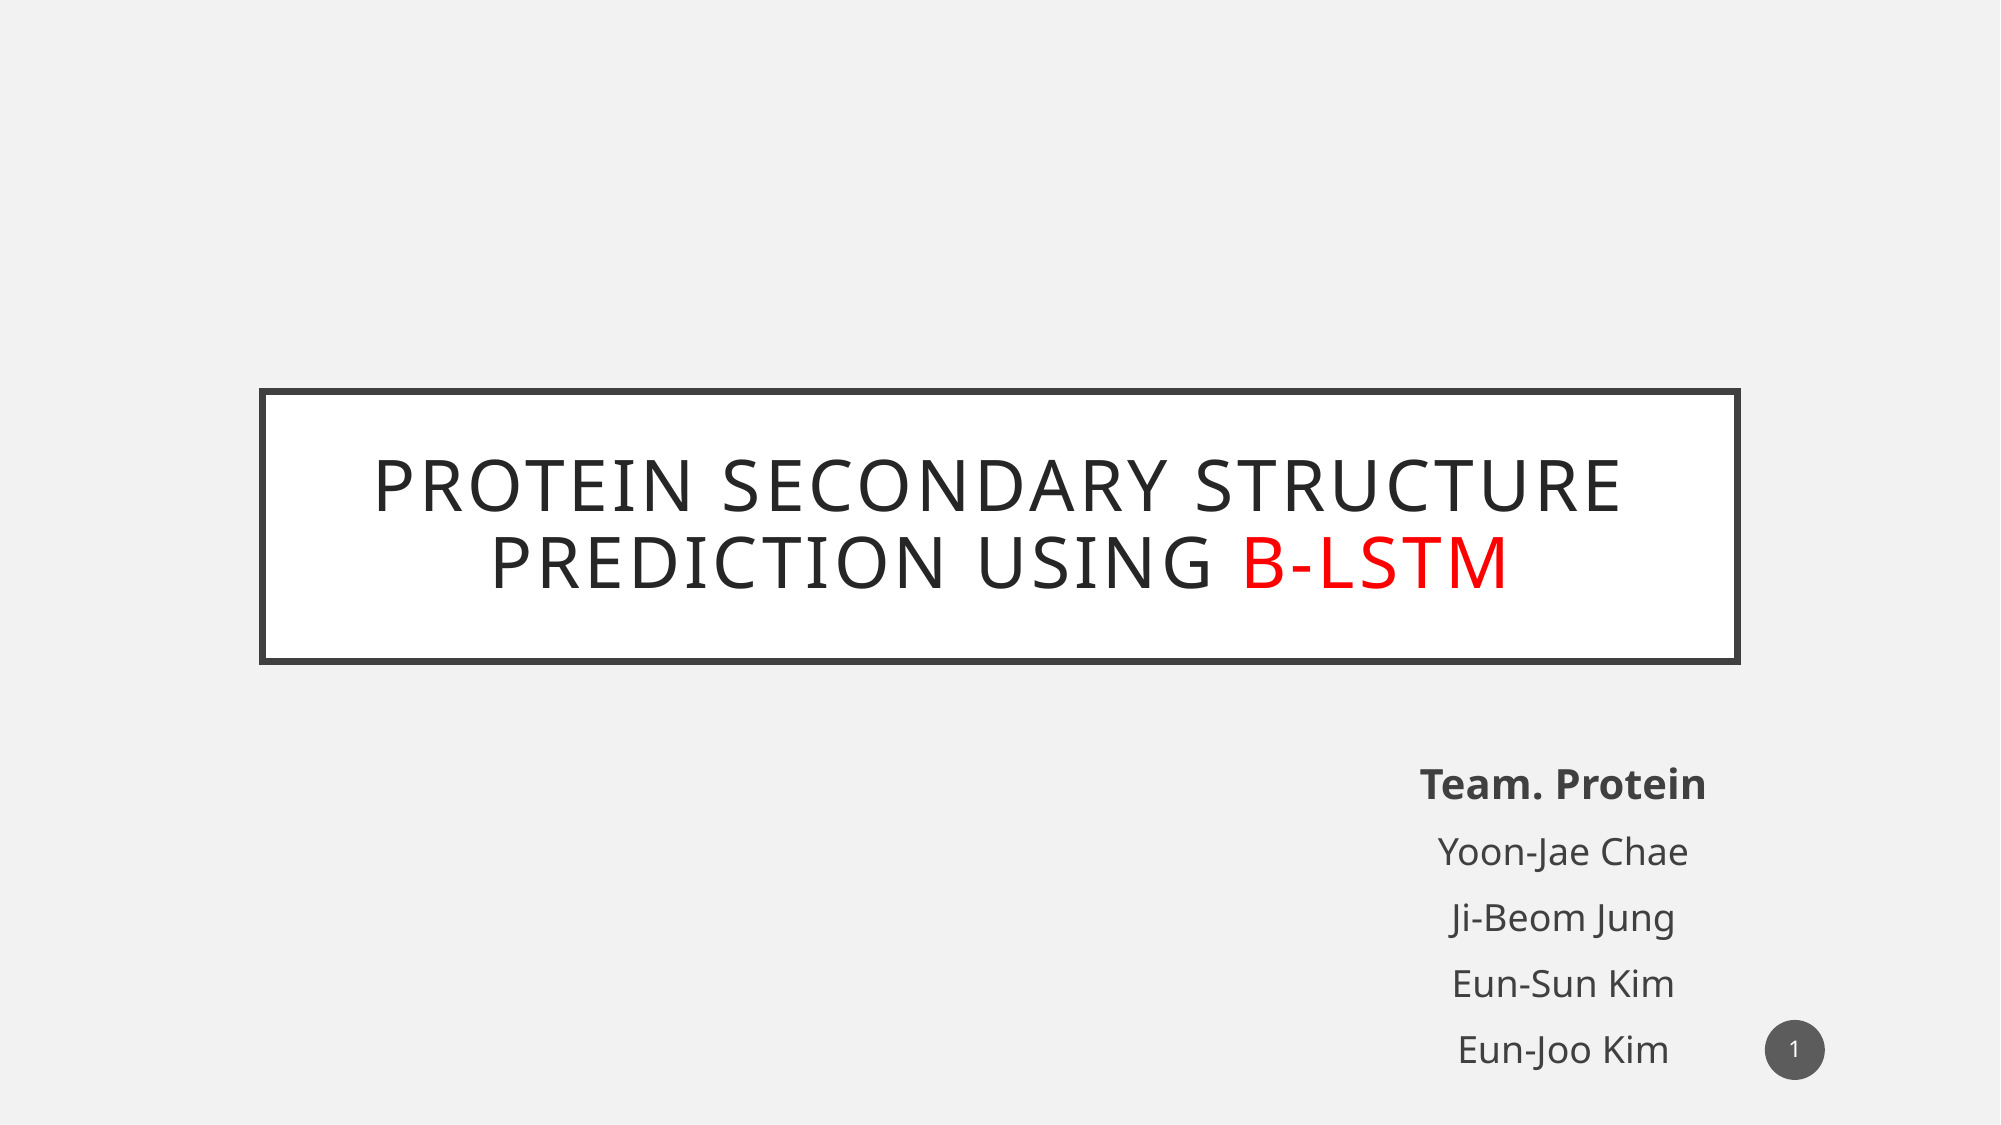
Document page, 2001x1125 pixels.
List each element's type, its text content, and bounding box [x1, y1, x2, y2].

title protein secondary structure prediction Using B-Lstm [259, 388, 1741, 665]
subtitle Team. Protein Yoon-Jae Chae Ji-Beom Jung Eun-Sun Kim Eun-Joo Kim [1389, 750, 1738, 1020]
slide_number 1 [1764, 1019, 1825, 1080]
